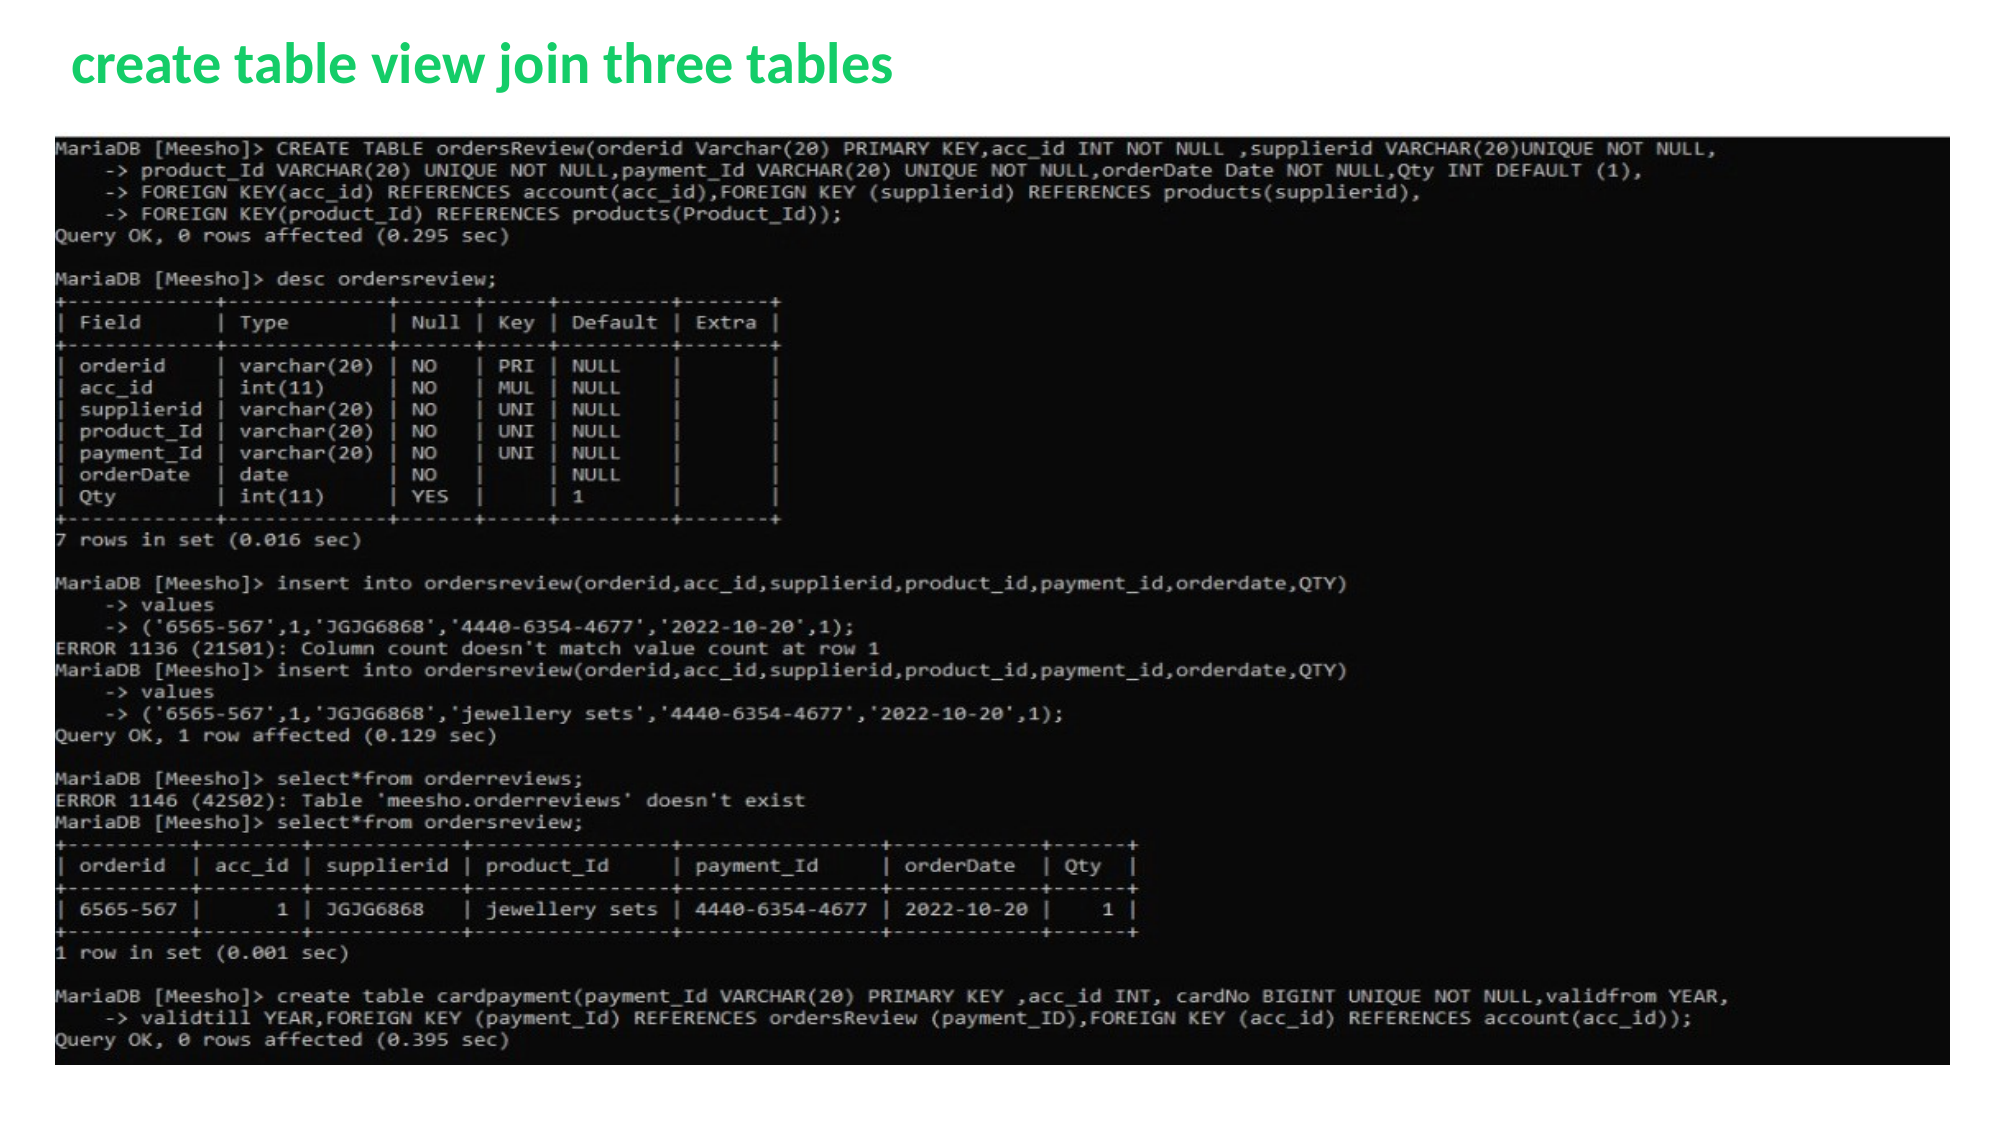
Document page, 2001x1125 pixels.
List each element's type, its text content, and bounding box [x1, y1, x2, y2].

picture [55, 132, 1950, 1065]
text_box create table view join three tables [56, 17, 909, 103]
